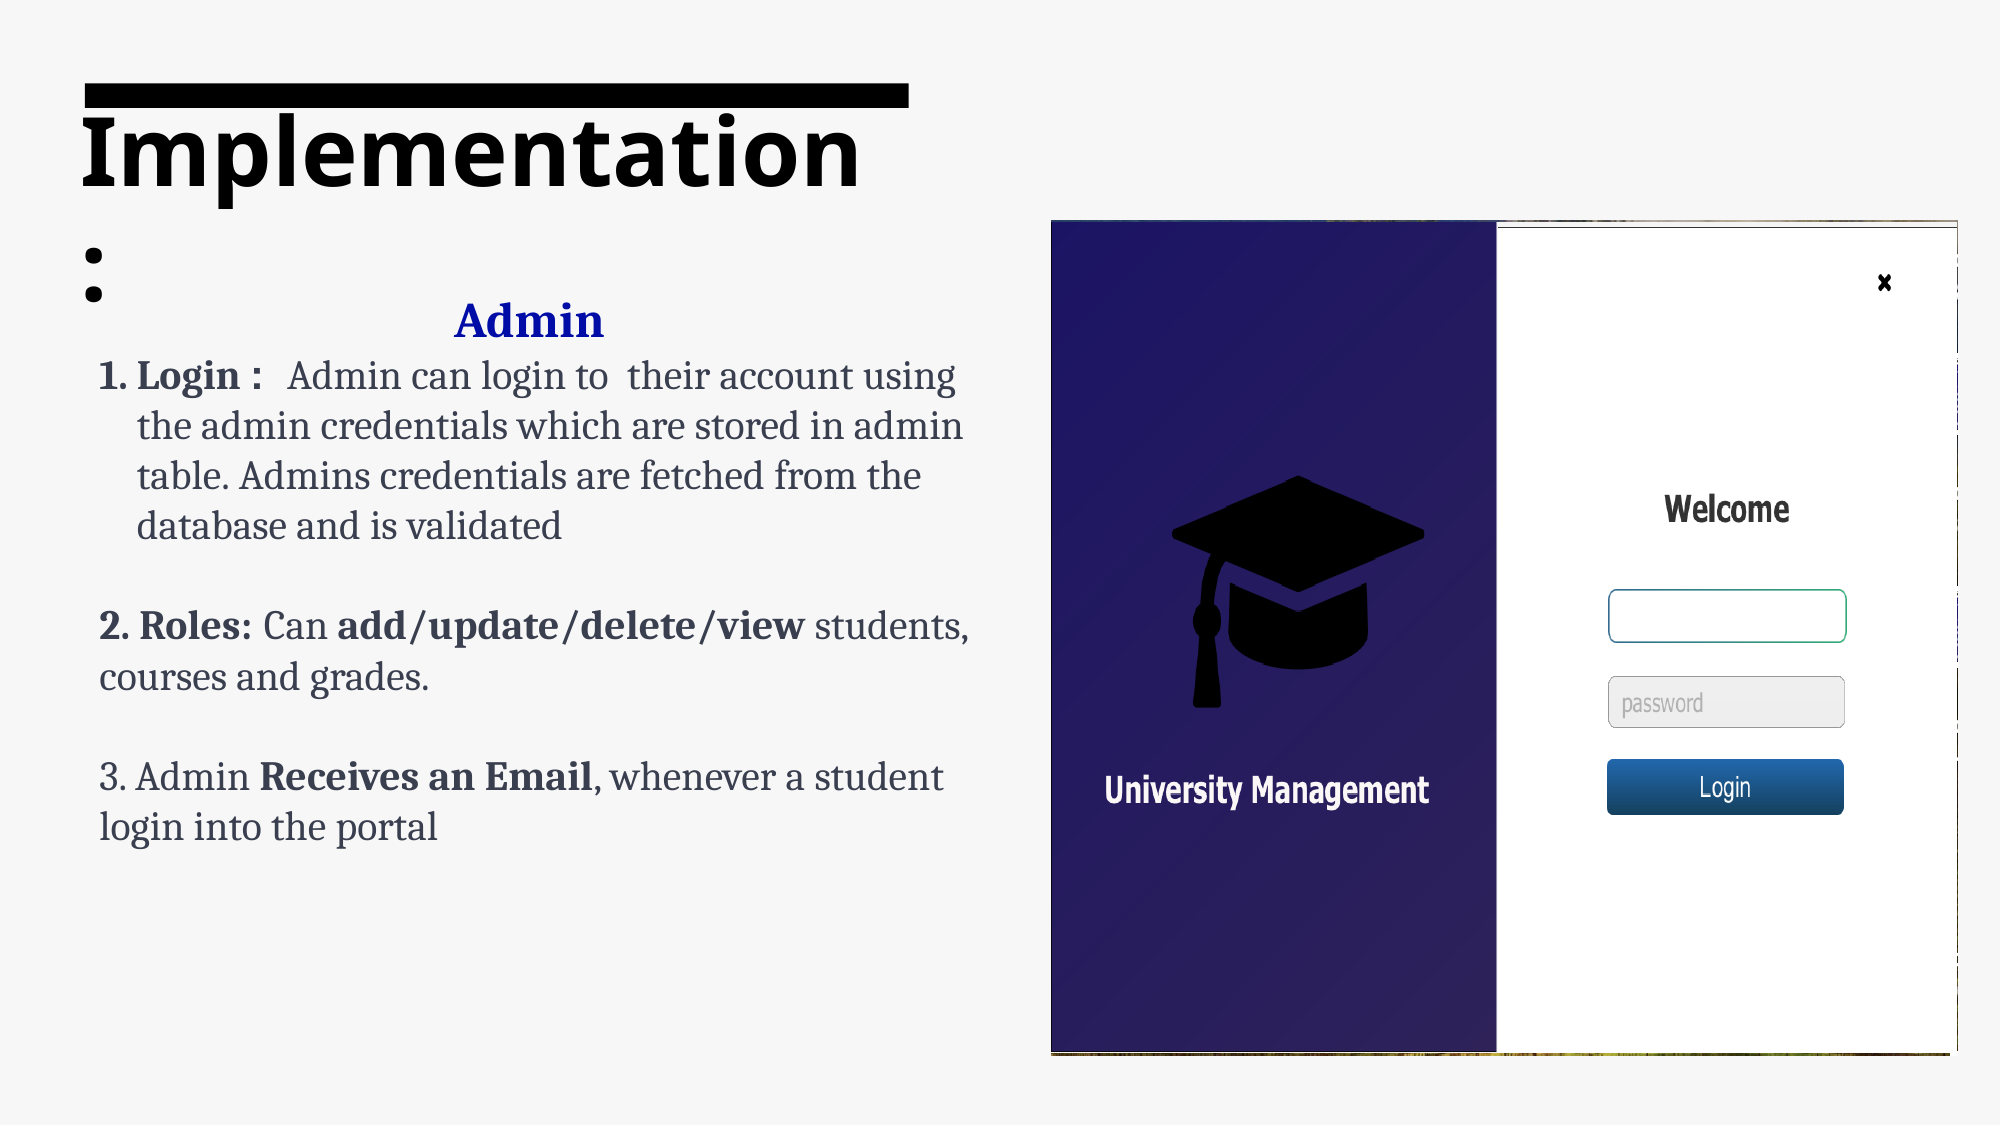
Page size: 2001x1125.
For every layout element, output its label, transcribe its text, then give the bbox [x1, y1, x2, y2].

picture [1051, 220, 1959, 1056]
list Admin Login : Admin can login to their account using the admin credentials which are stored in admin table. Admins credentials are fetched from the database and is validated 2. Roles: Can add/update/delete/view students, courses and grades. 3. Admin Receives an Email, whenever a student login into the portal [84, 274, 1014, 1074]
title Implementation: [65, 83, 890, 949]
